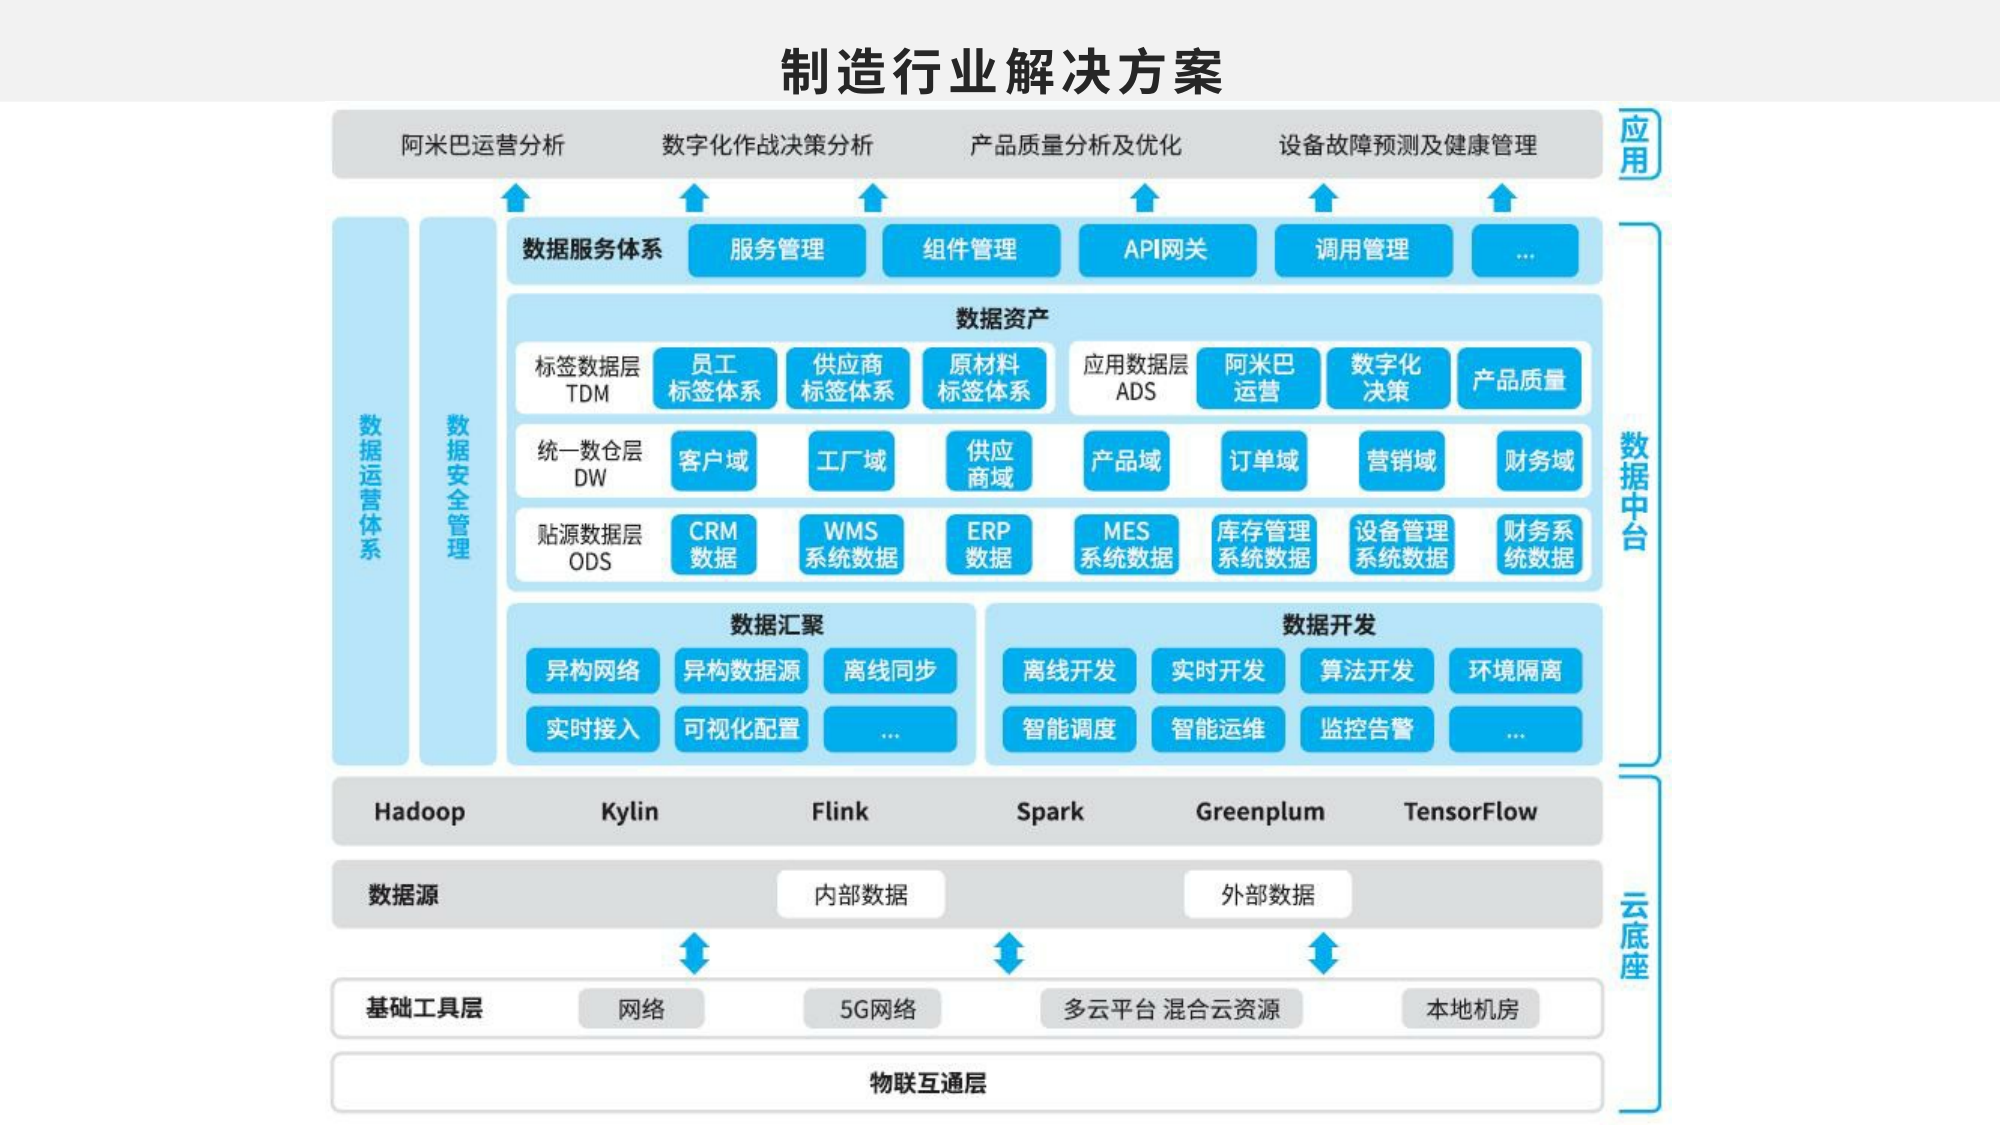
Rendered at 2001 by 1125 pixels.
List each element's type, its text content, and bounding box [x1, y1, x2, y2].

text_box [0, 0, 2000, 103]
text_box 制造行业解决方案 [200, 14, 1804, 137]
picture [325, 101, 1672, 1125]
